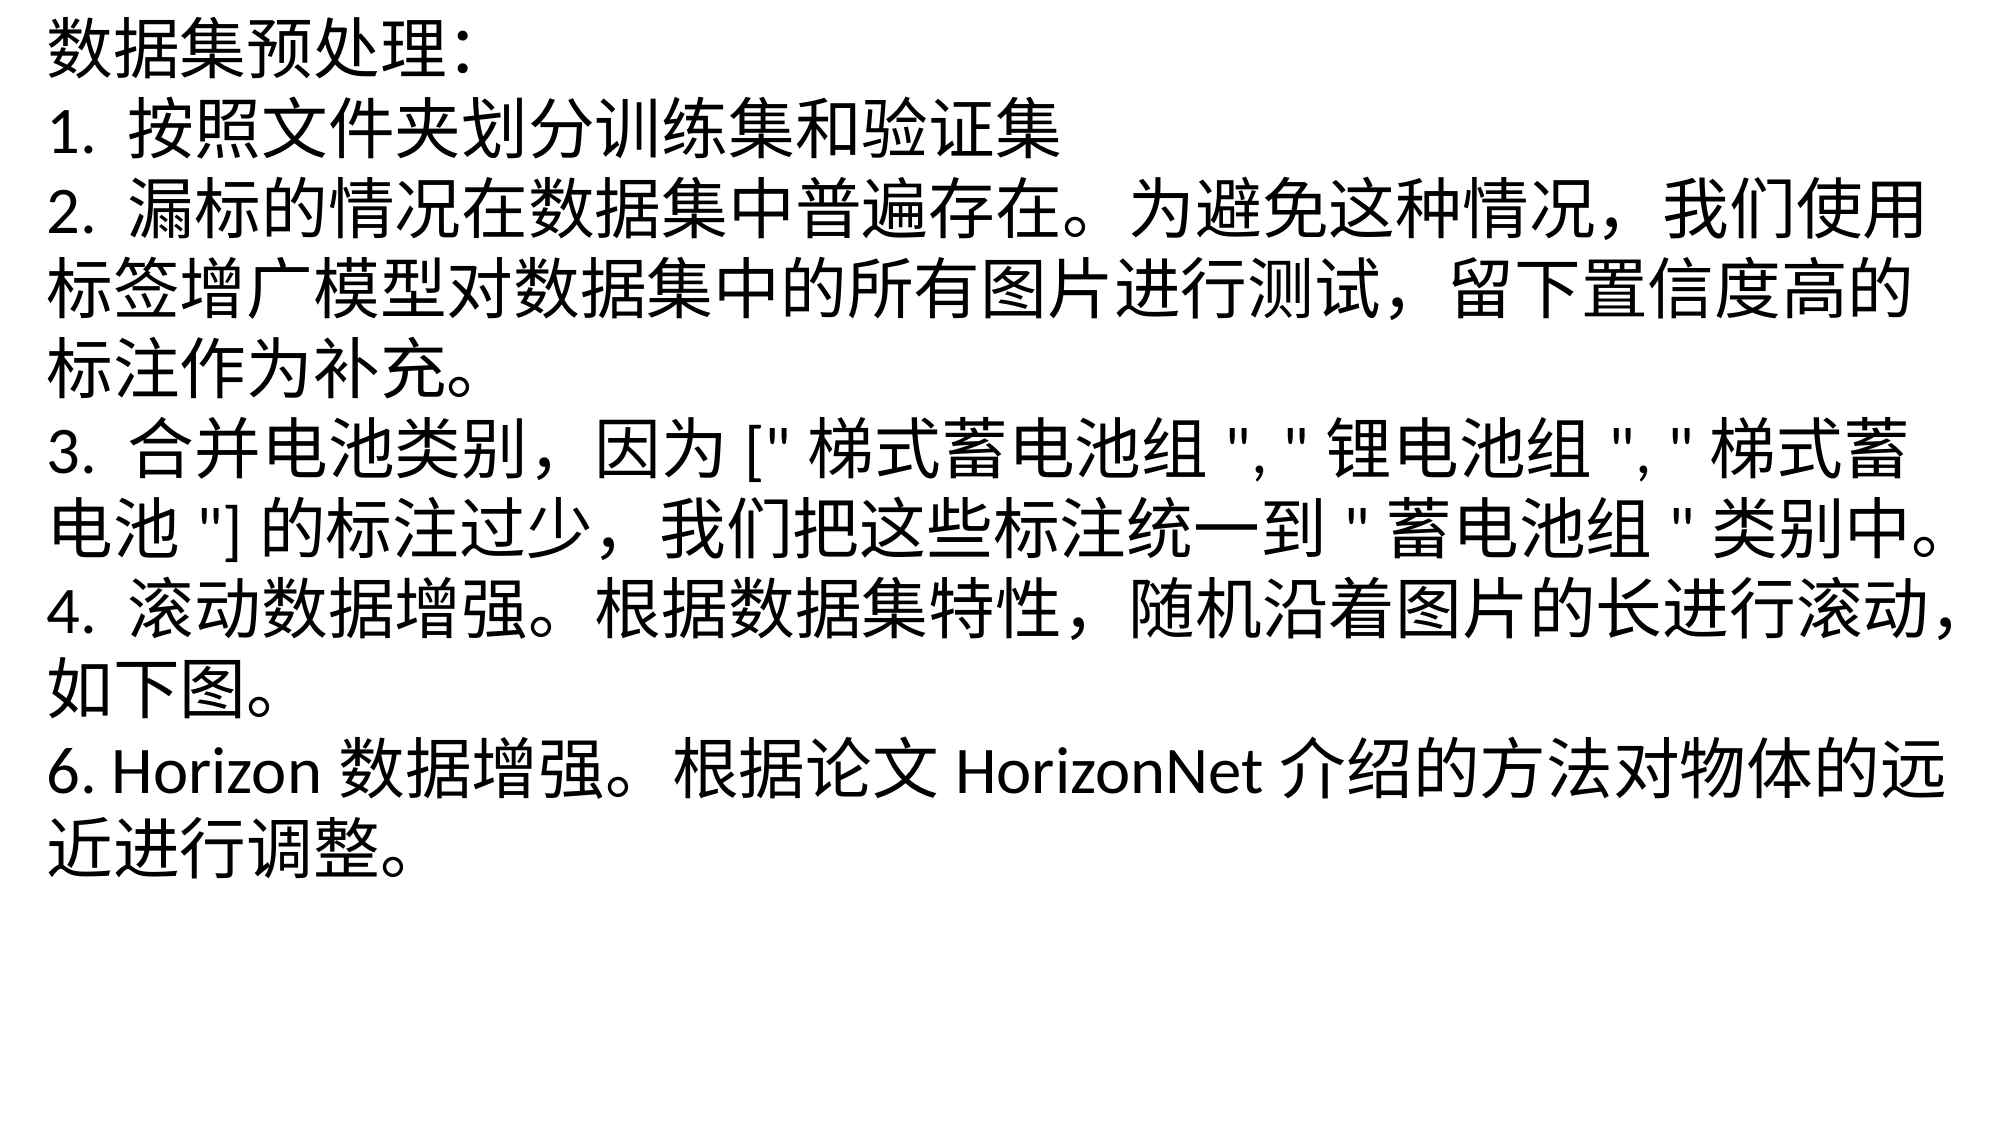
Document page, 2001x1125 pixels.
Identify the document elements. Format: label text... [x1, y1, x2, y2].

text_box 数据集预处理： 1. 按照文件夹划分训练集和验证集 2. 漏标的情况在数据集中普遍存在。为避免这种情况，我们使用标签增广模型对数据集中的所有图片进行测试，留下置信度高的标注作为补充。 3. 合并电池类别，因为["梯式蓄电池组", "锂电池组", "梯式蓄电池"]的标注过少，我们把这些标注统一到"蓄电池组"类别中。 4. 滚动数据增强。根据数据集特性，随机沿着图片的长进行滚动，如下图。 6. Horizon数据增强。根据论文HorizonNet介绍的方法对物体的远近进行调整。 [31, 0, 1972, 895]
